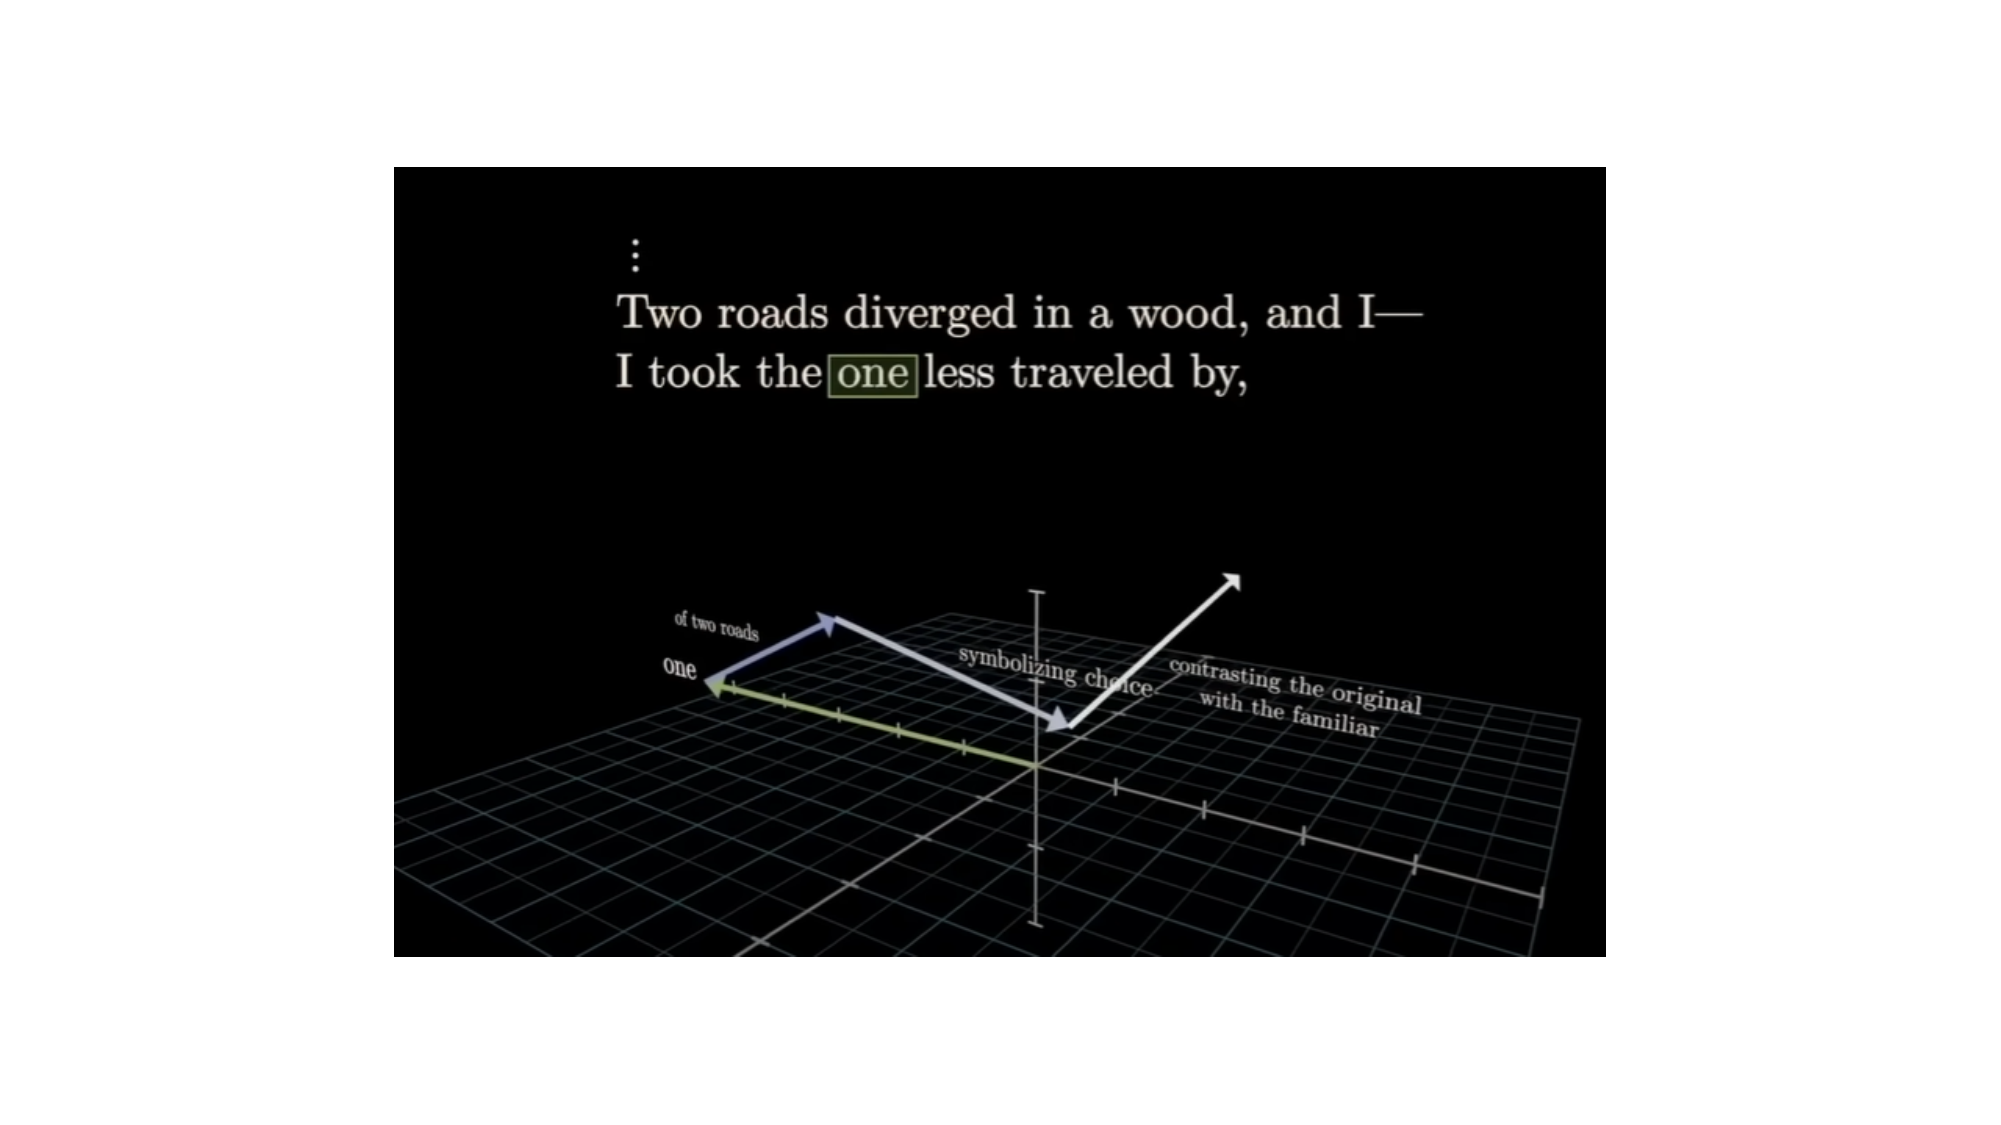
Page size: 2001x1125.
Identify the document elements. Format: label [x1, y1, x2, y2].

picture [394, 167, 1606, 958]
